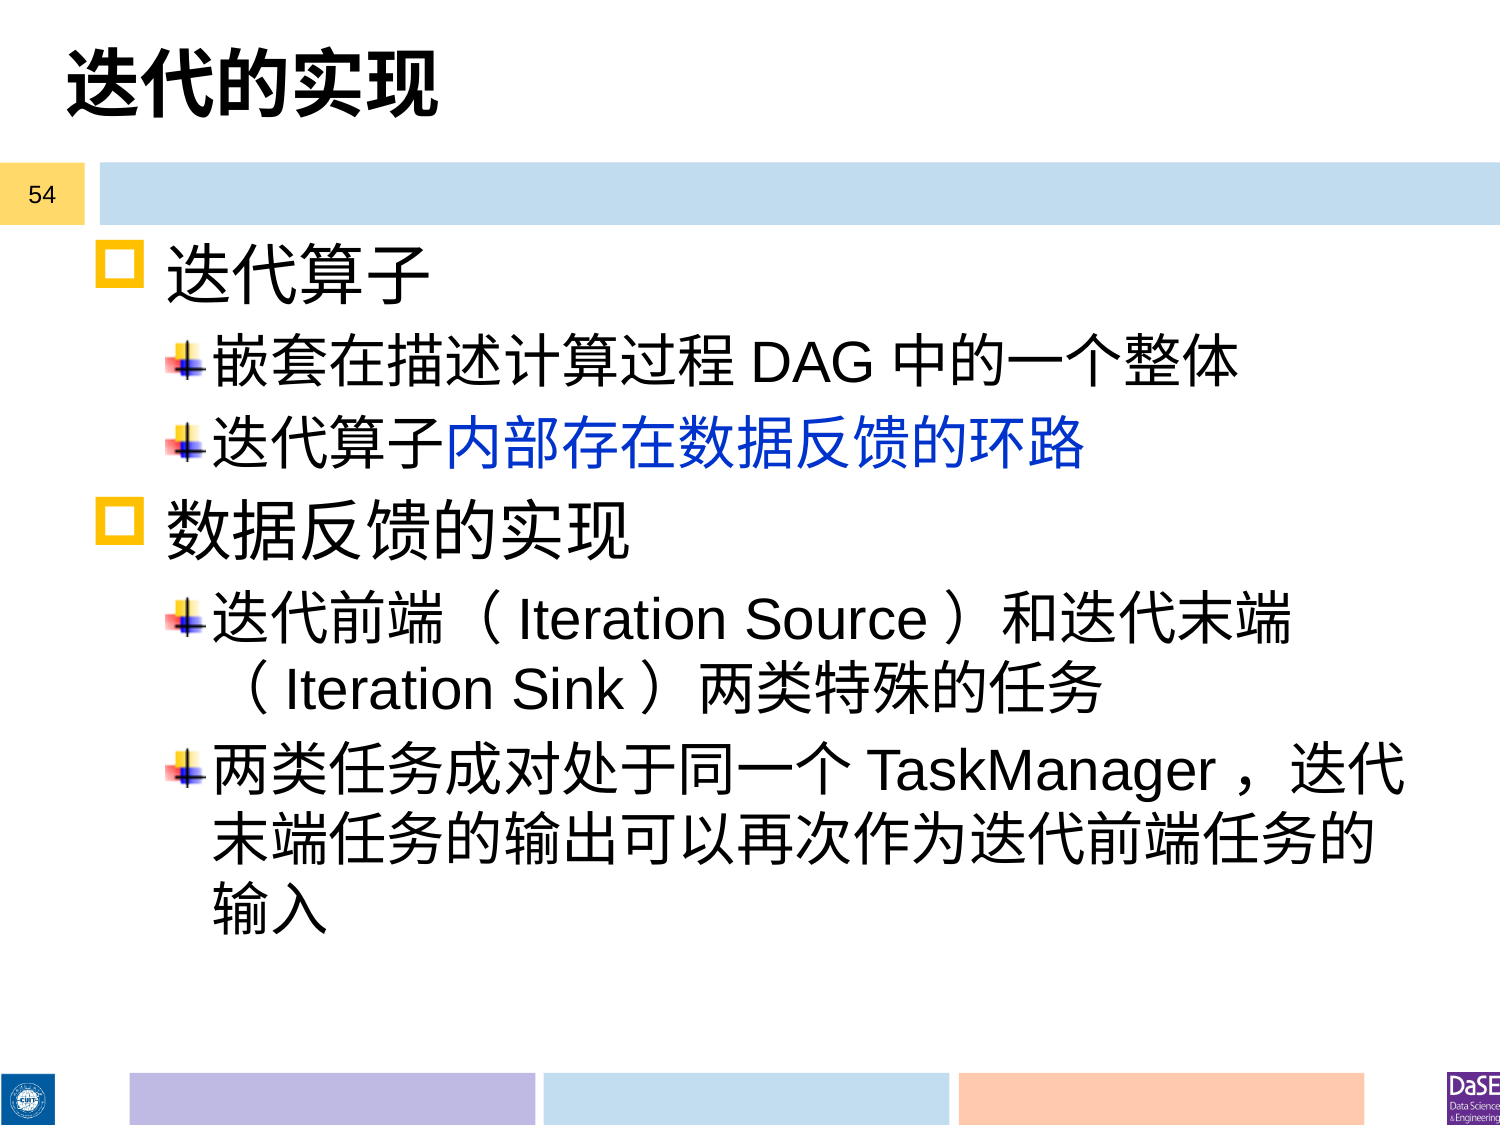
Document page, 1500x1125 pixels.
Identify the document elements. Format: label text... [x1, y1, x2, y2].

picture [165, 338, 206, 380]
picture [1447, 1072, 1500, 1125]
title 迭代的实现 [50, 0, 1459, 175]
picture [0, 1072, 56, 1125]
picture [165, 420, 206, 462]
picture [165, 595, 206, 637]
slide_number 54 [0, 162, 85, 225]
list 迭代算子 嵌套在描述计算过程DAG中的一个整体 迭代算子内部存在数据反馈的环路 数据反馈的实现 迭代前端（Iteration Source）和迭代末端（Iteration Sink）两类特殊的任务 两类任务成对处于同一个TaskManager，迭代末端任务的输出可以再次作为迭代前端任务的输入 [75, 224, 1425, 1005]
picture [165, 746, 206, 788]
